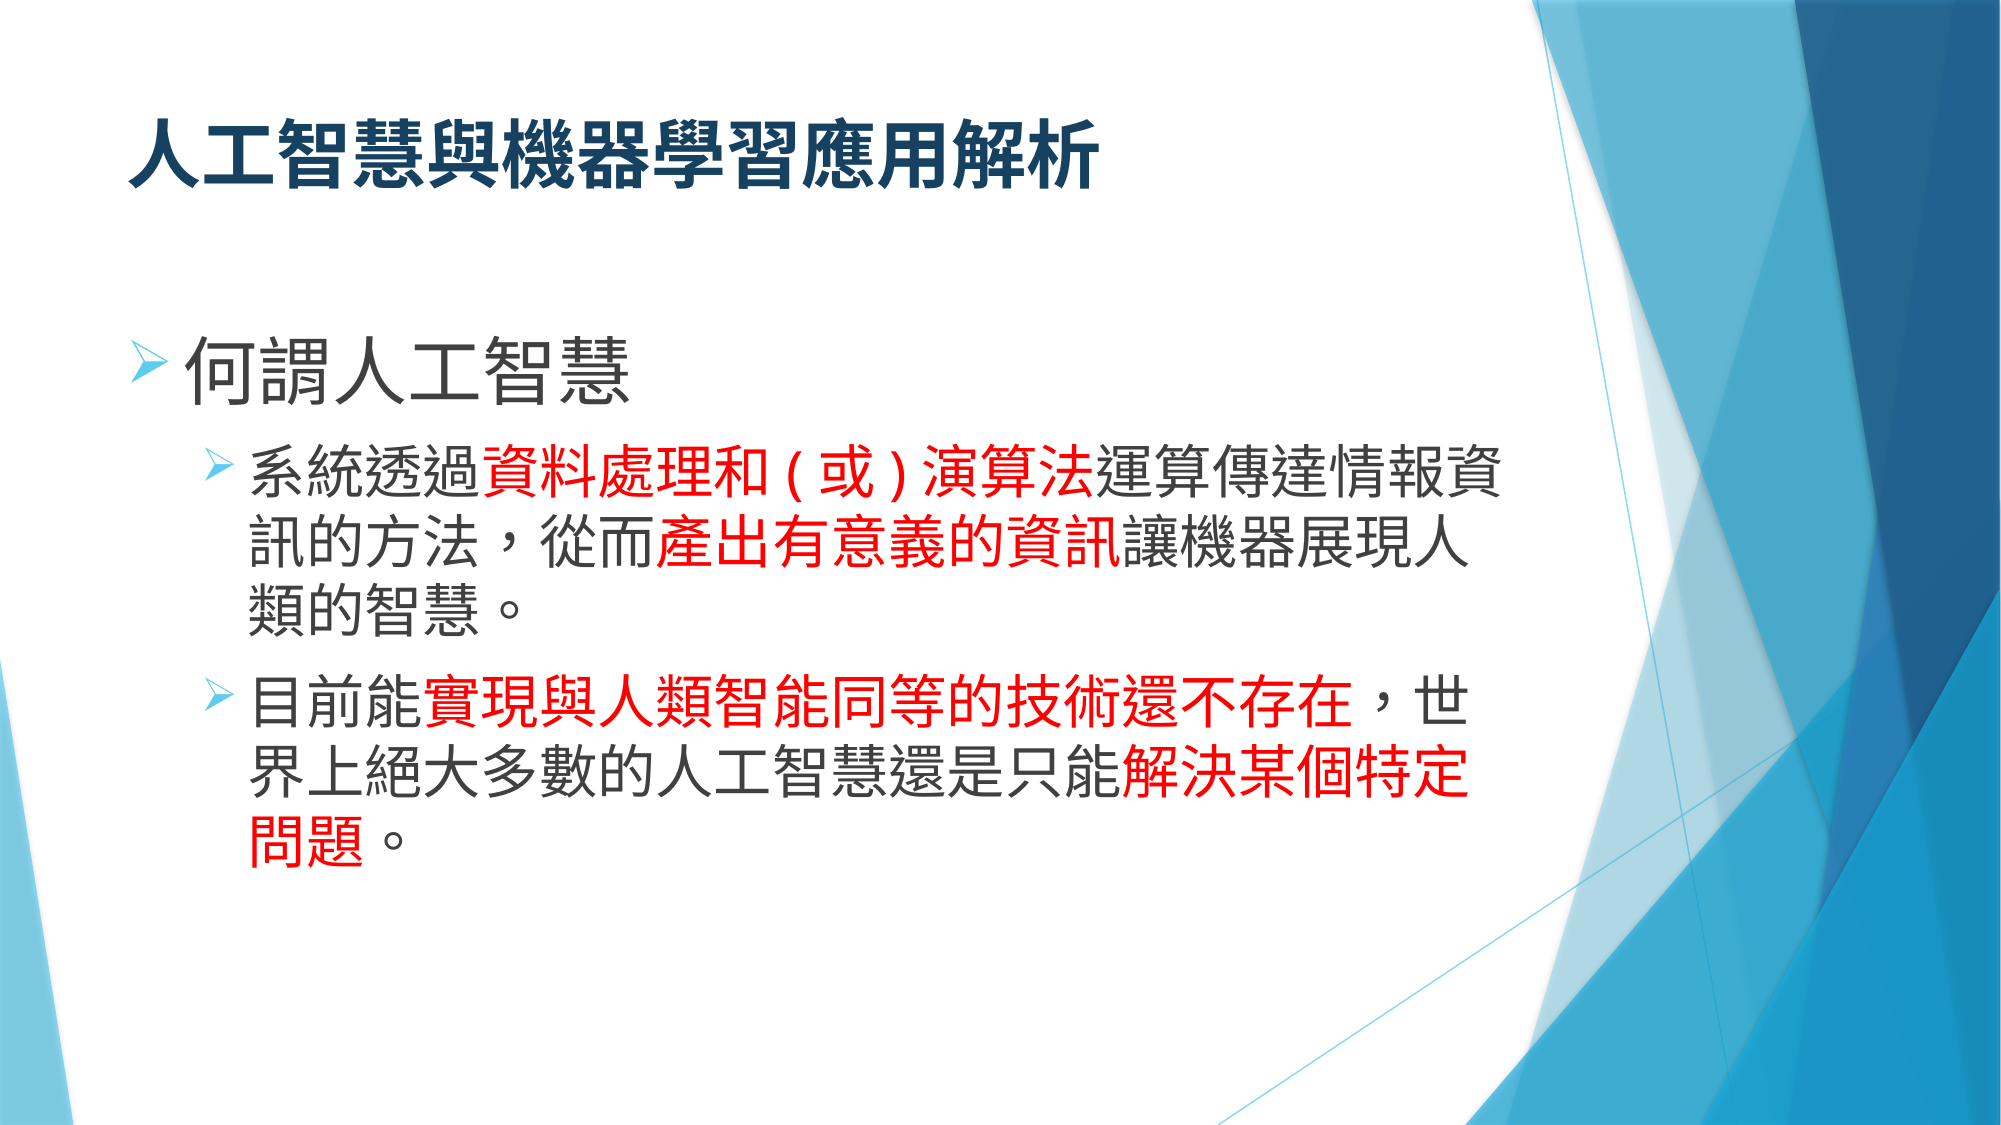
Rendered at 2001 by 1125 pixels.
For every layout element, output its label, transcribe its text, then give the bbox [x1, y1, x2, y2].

title 人工智慧與機器學習應用解析 [111, 99, 1522, 316]
list 何謂人工智慧 系統透過資料處理和(或)演算法運算傳達情報資訊的方法，從而產出有意義的資訊讓機器展現人類的智慧。 目前能實現與人類智能同等的技術還不存在，世界上絕大多數的人工智慧還是只能解決某個特定問題。 [111, 316, 1522, 954]
